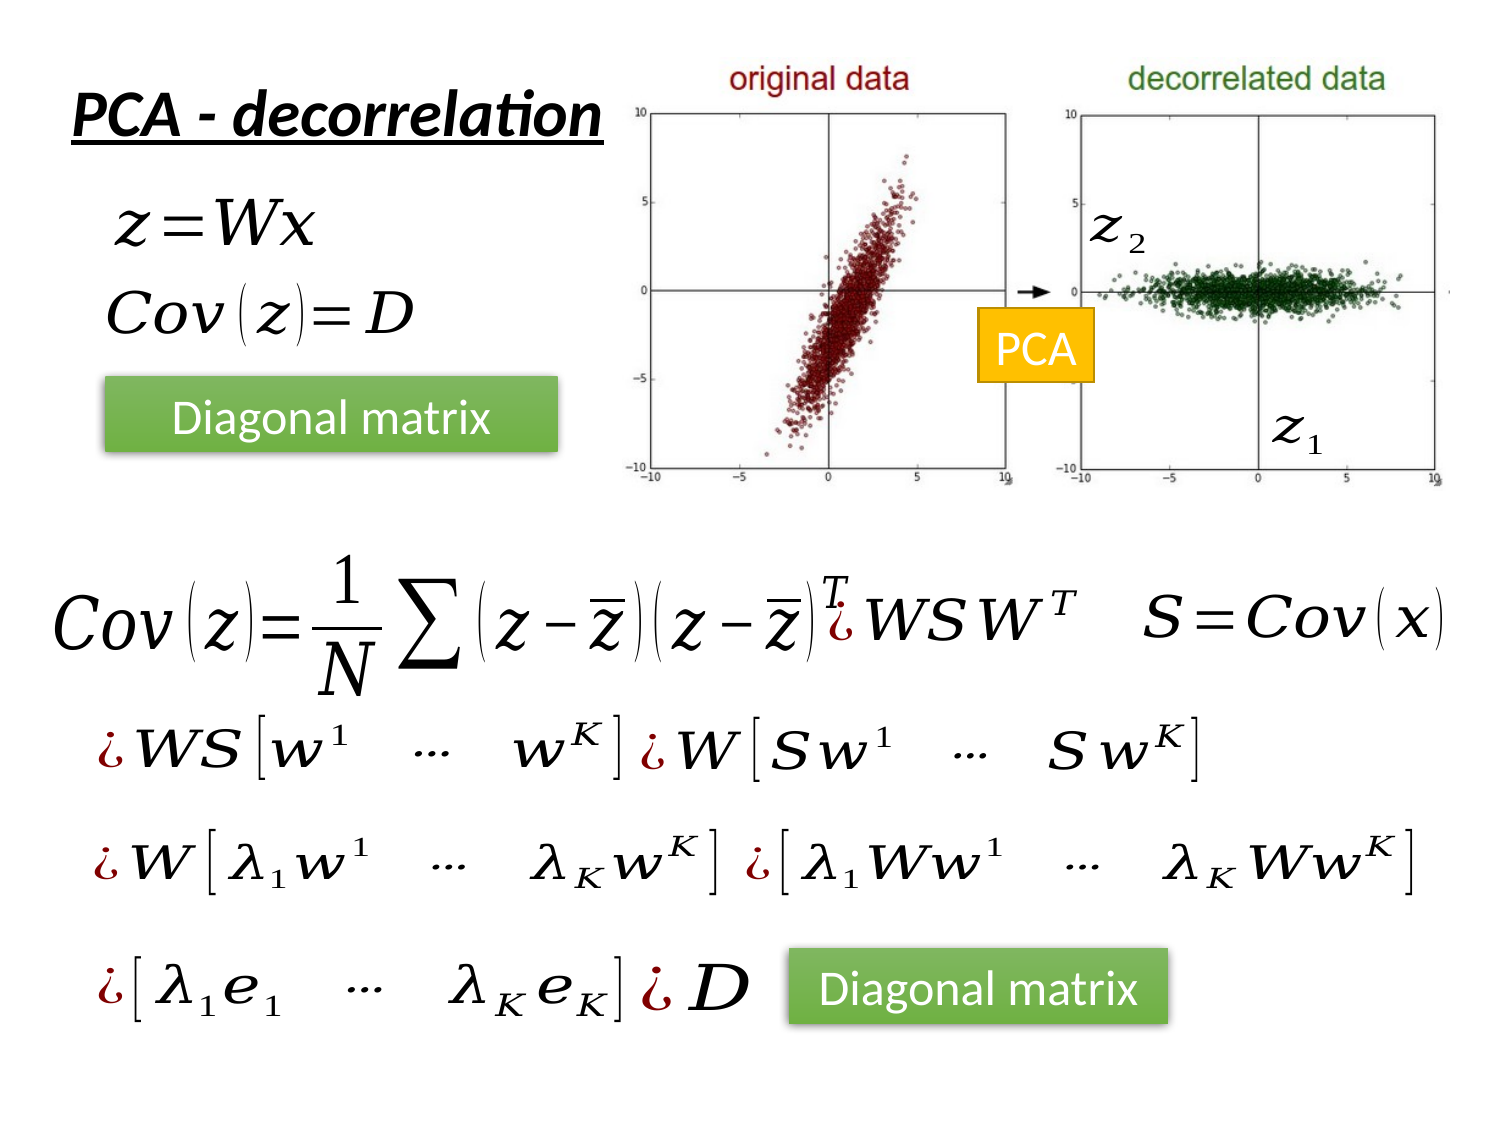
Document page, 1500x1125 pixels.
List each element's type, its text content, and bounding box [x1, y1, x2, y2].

text_box Diagonal matrix [789, 948, 1168, 1024]
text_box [622, 57, 1450, 491]
text_box PCA - decorrelation [56, 61, 619, 157]
text_box Diagonal matrix [105, 376, 558, 452]
